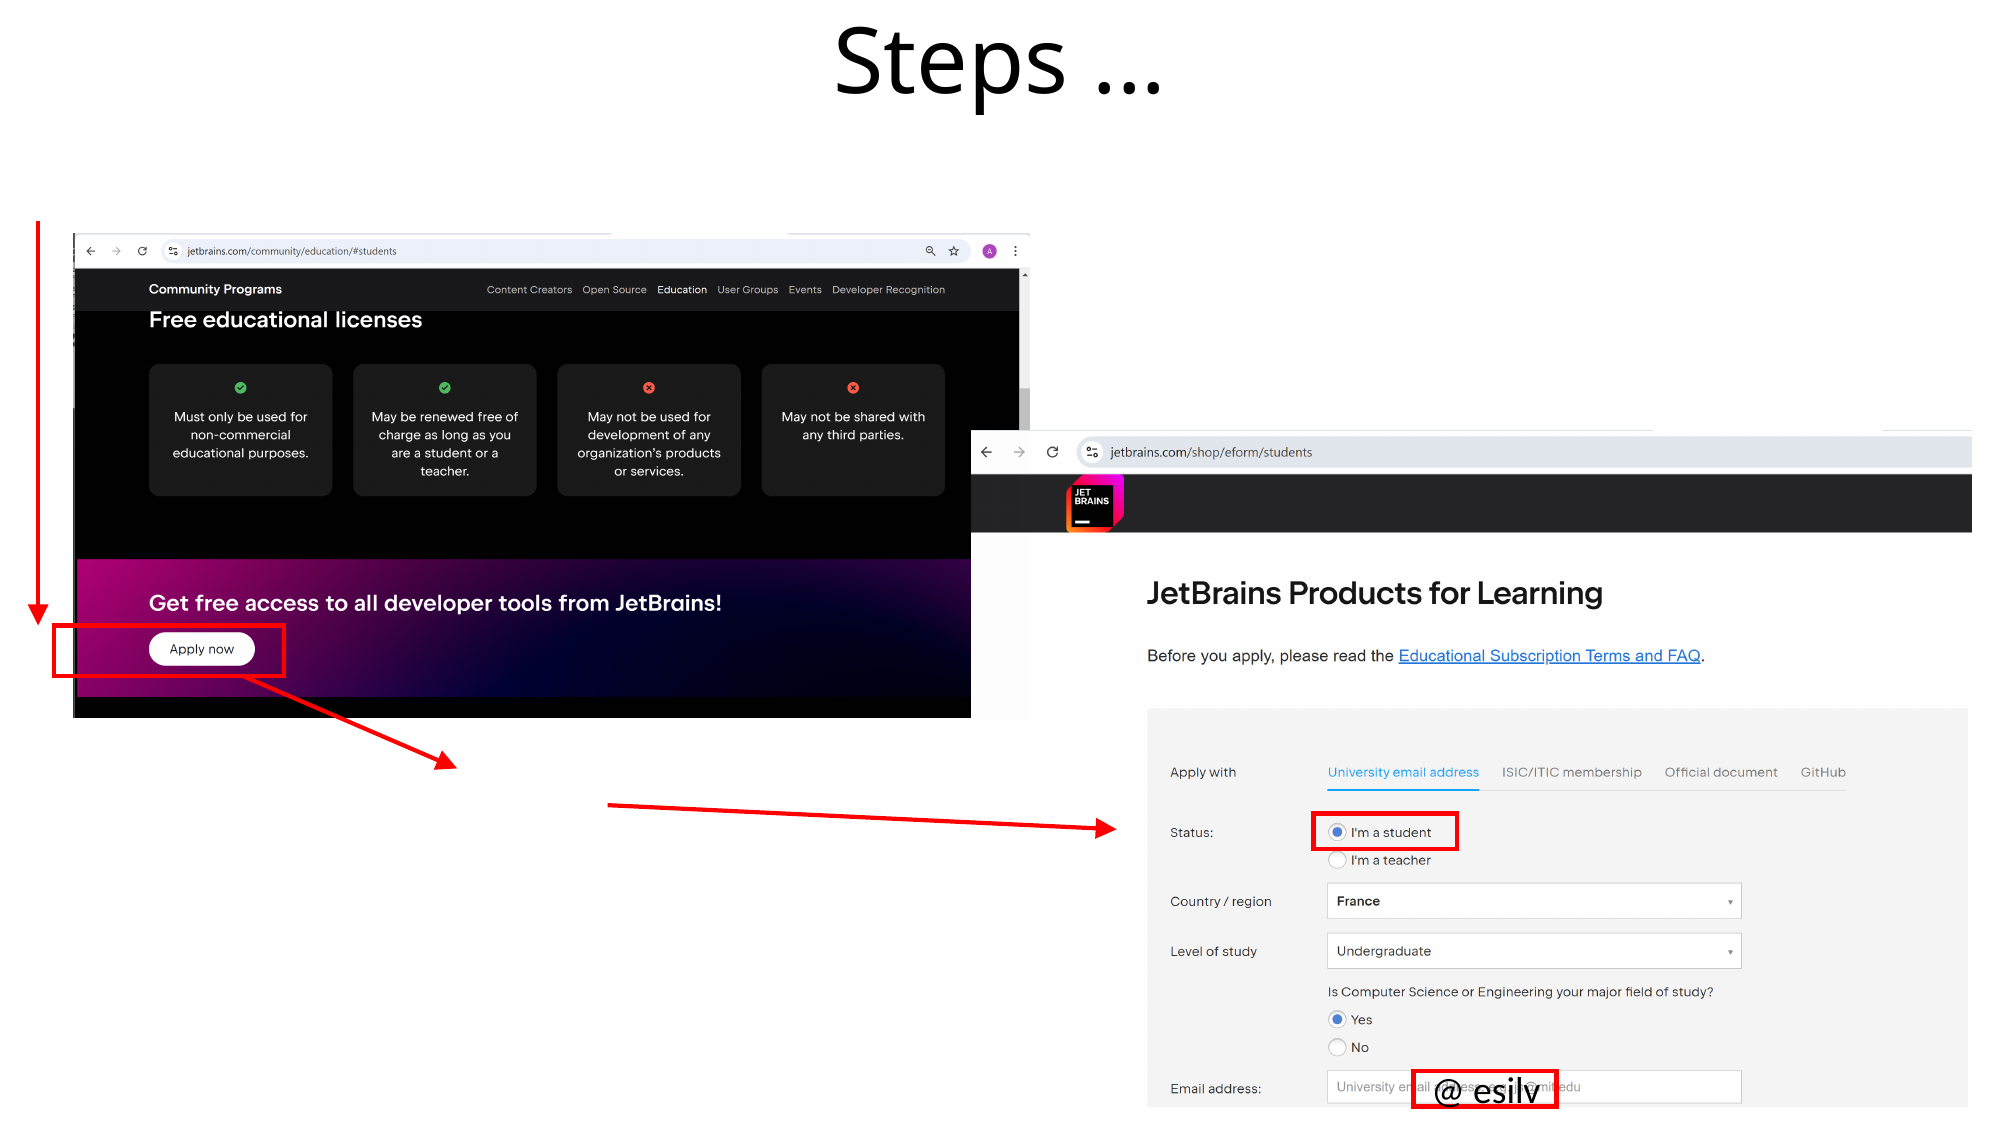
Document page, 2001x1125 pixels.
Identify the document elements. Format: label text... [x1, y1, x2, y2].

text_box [607, 805, 1117, 830]
title Steps ... [137, 0, 1863, 128]
picture [73, 233, 1972, 1107]
text_box [53, 624, 73, 677]
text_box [243, 676, 458, 769]
text_box @ esilv [1416, 1107, 1556, 1119]
